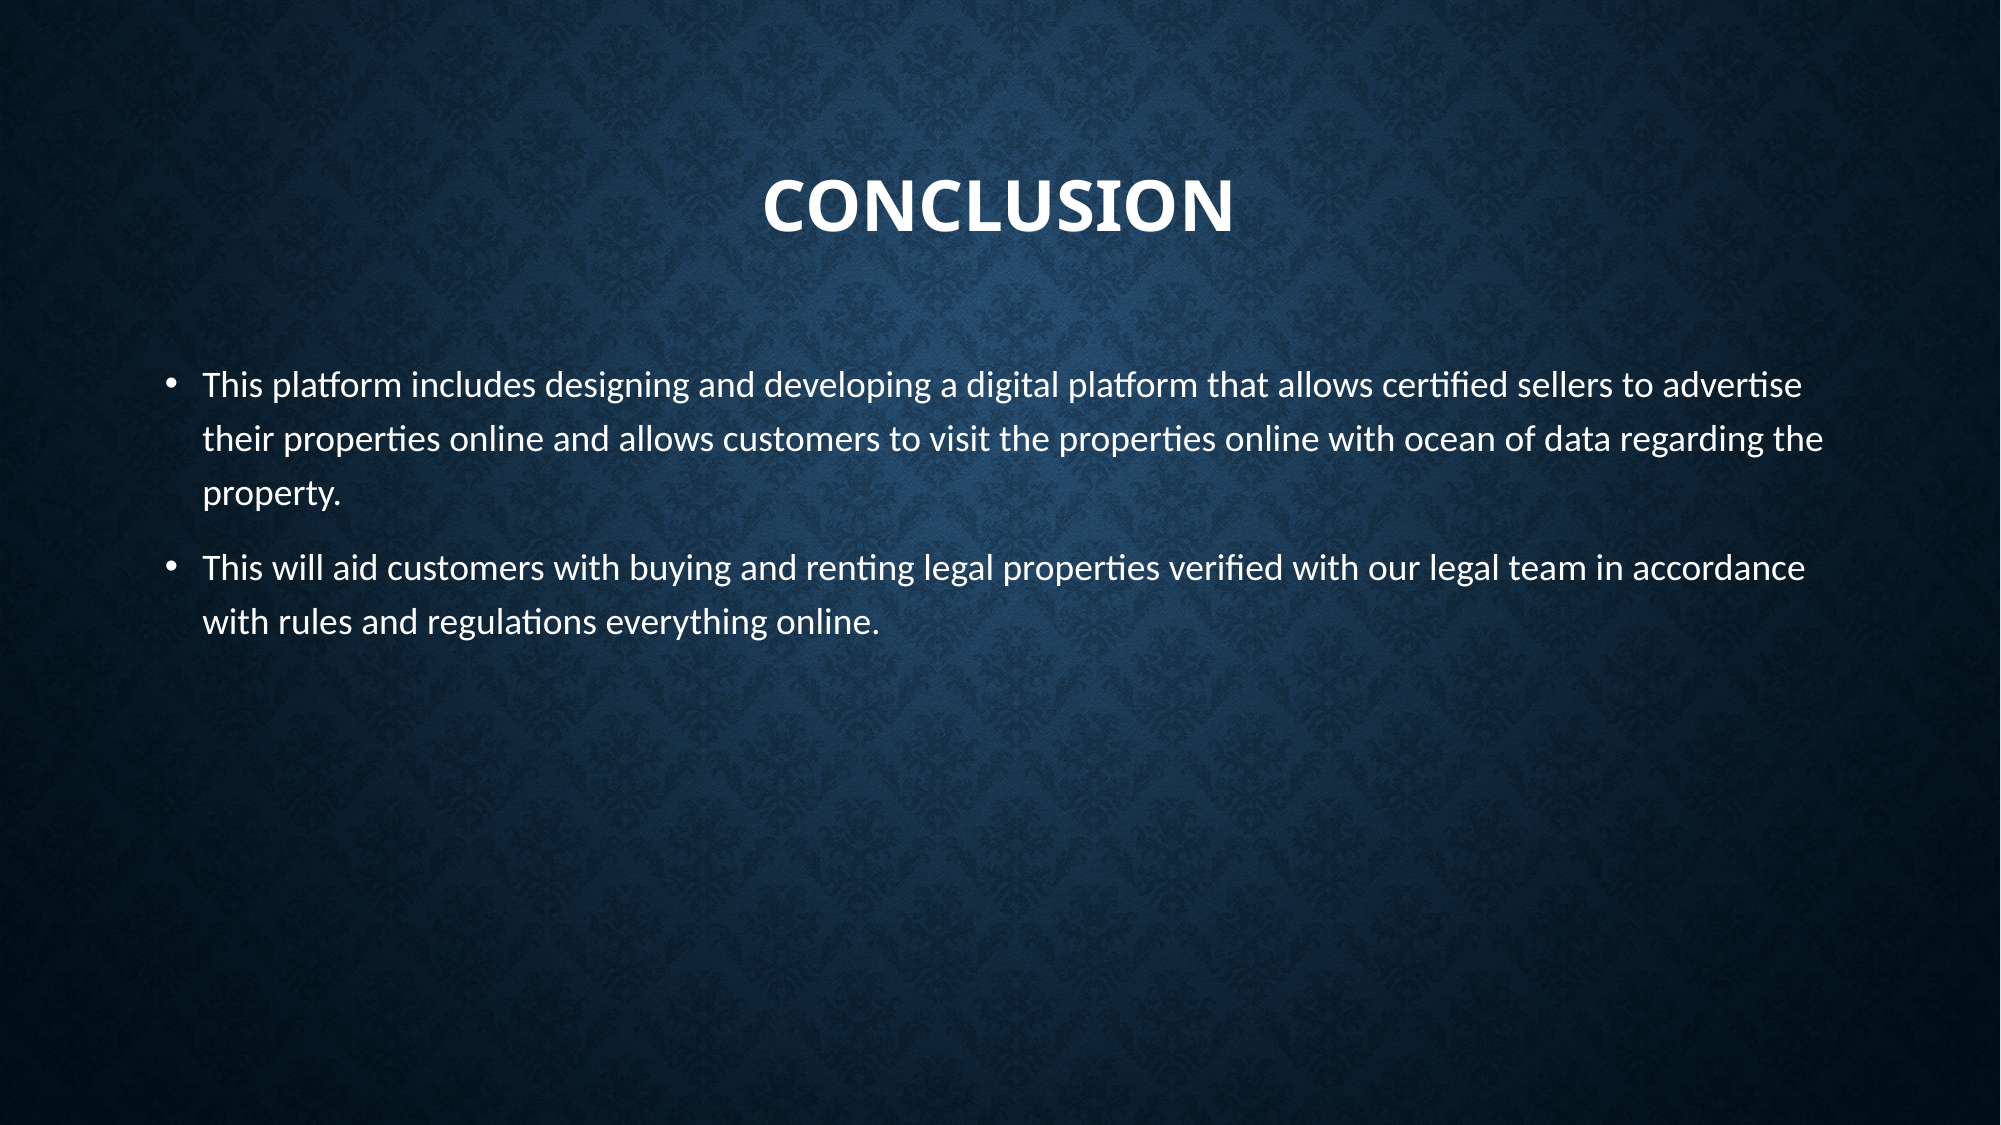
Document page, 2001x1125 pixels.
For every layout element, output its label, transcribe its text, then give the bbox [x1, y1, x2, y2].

list This platform includes designing and developing a digital platform that allows certified sellers to advertise their properties online and allows customers to visit the properties online with ocean of data regarding the property. This will aid customers with buying and renting legal properties verified with our legal team in accordance with rules and regulations everything online. [149, 343, 1849, 950]
title conclusion [149, 99, 1849, 318]
